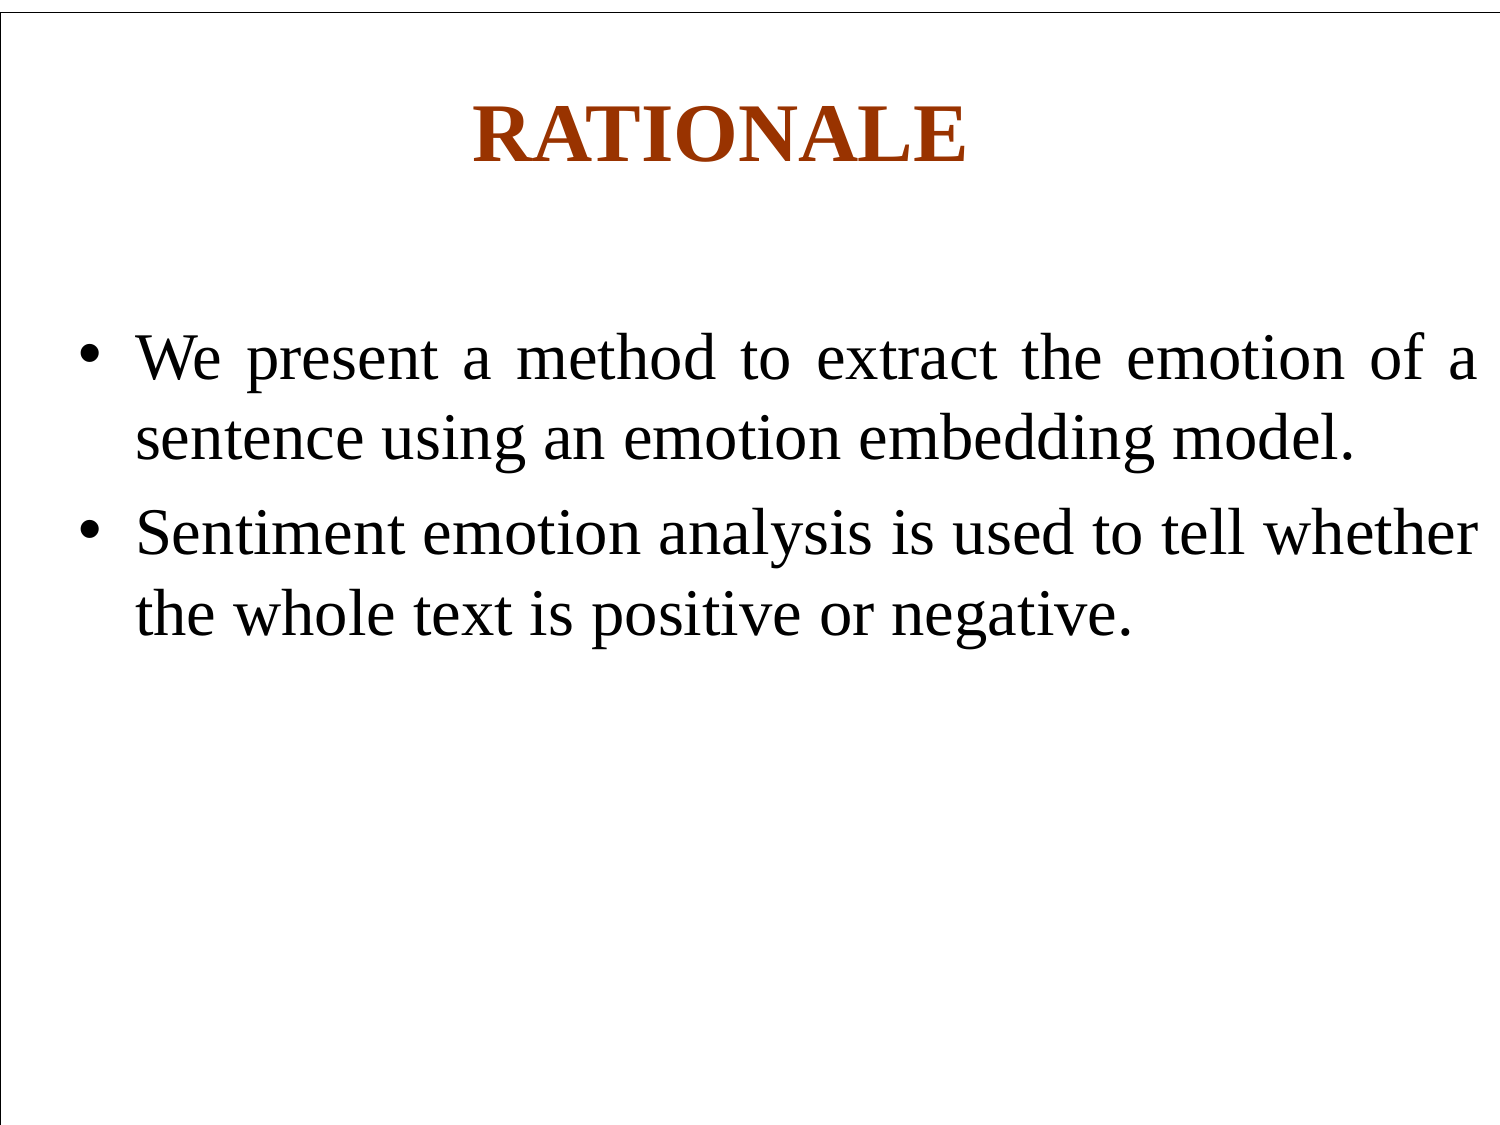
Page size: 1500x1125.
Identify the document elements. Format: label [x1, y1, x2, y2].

text_box [0, 12, 1500, 1125]
